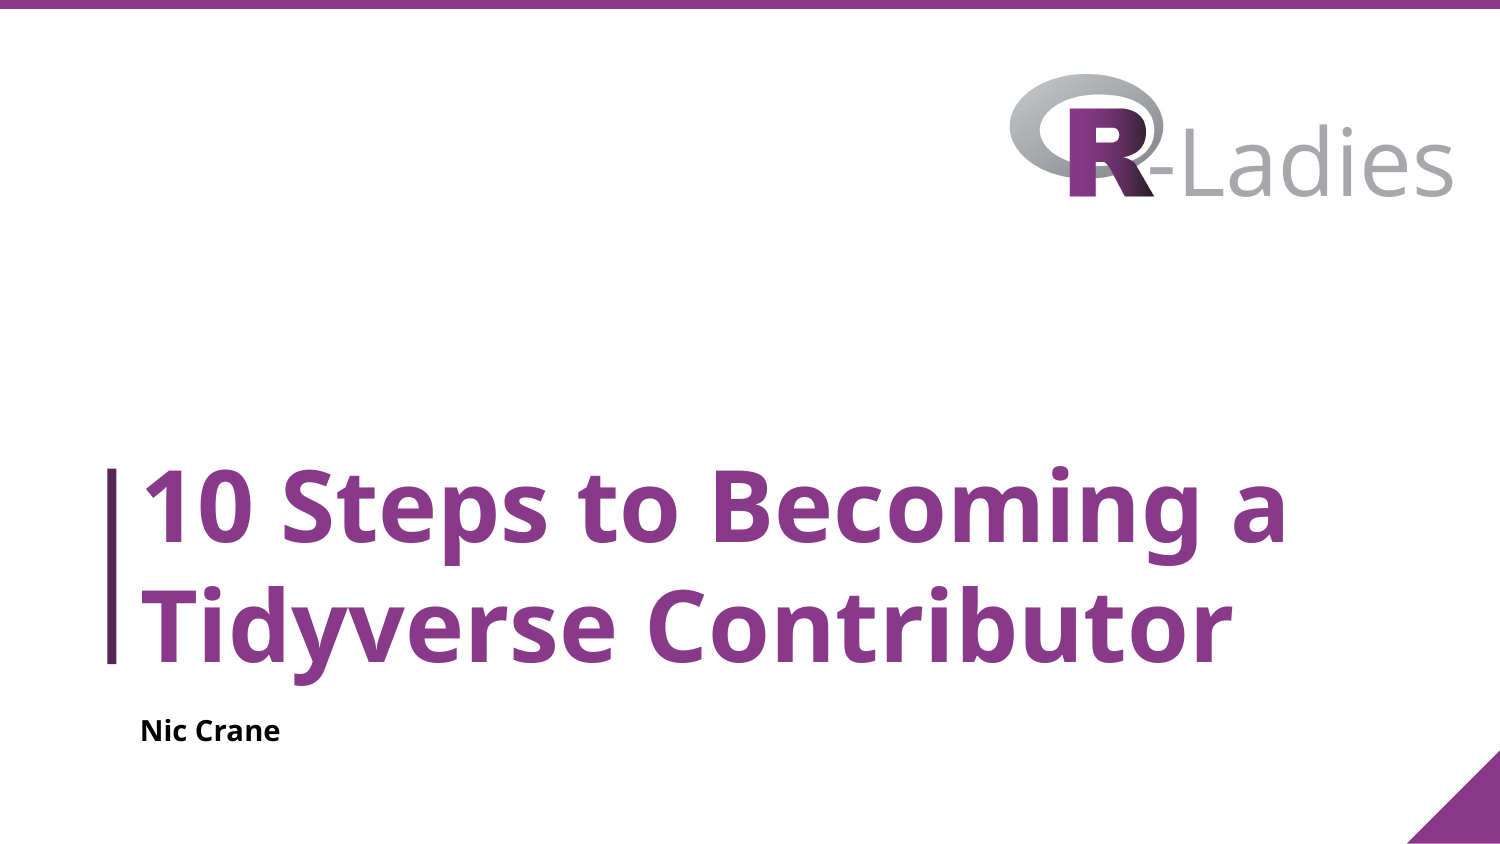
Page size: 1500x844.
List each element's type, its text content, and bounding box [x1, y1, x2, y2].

picture [1000, 58, 1470, 215]
text_box Nic Crane [124, 704, 1213, 755]
title 10 Steps to Becoming a Tidyverse Contributor [125, 467, 1441, 658]
